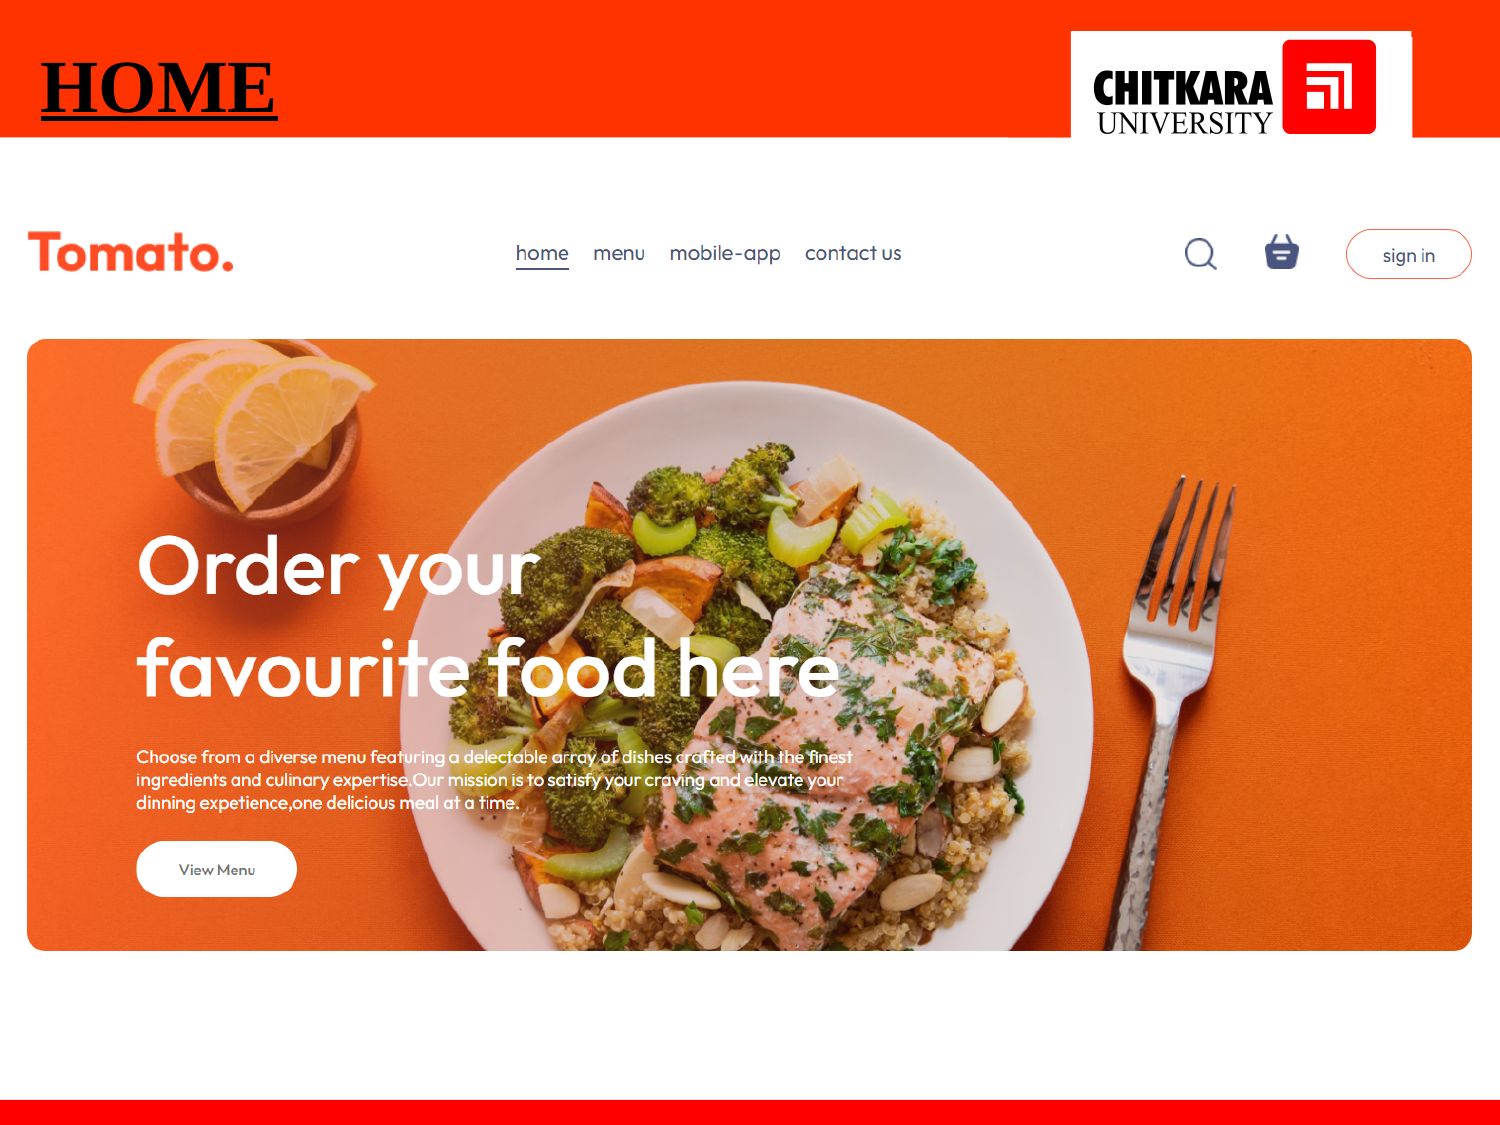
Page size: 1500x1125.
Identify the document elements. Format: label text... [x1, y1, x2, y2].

picture [0, 207, 1500, 990]
picture [1074, 37, 1391, 138]
text_box HOME [0, 29, 319, 135]
